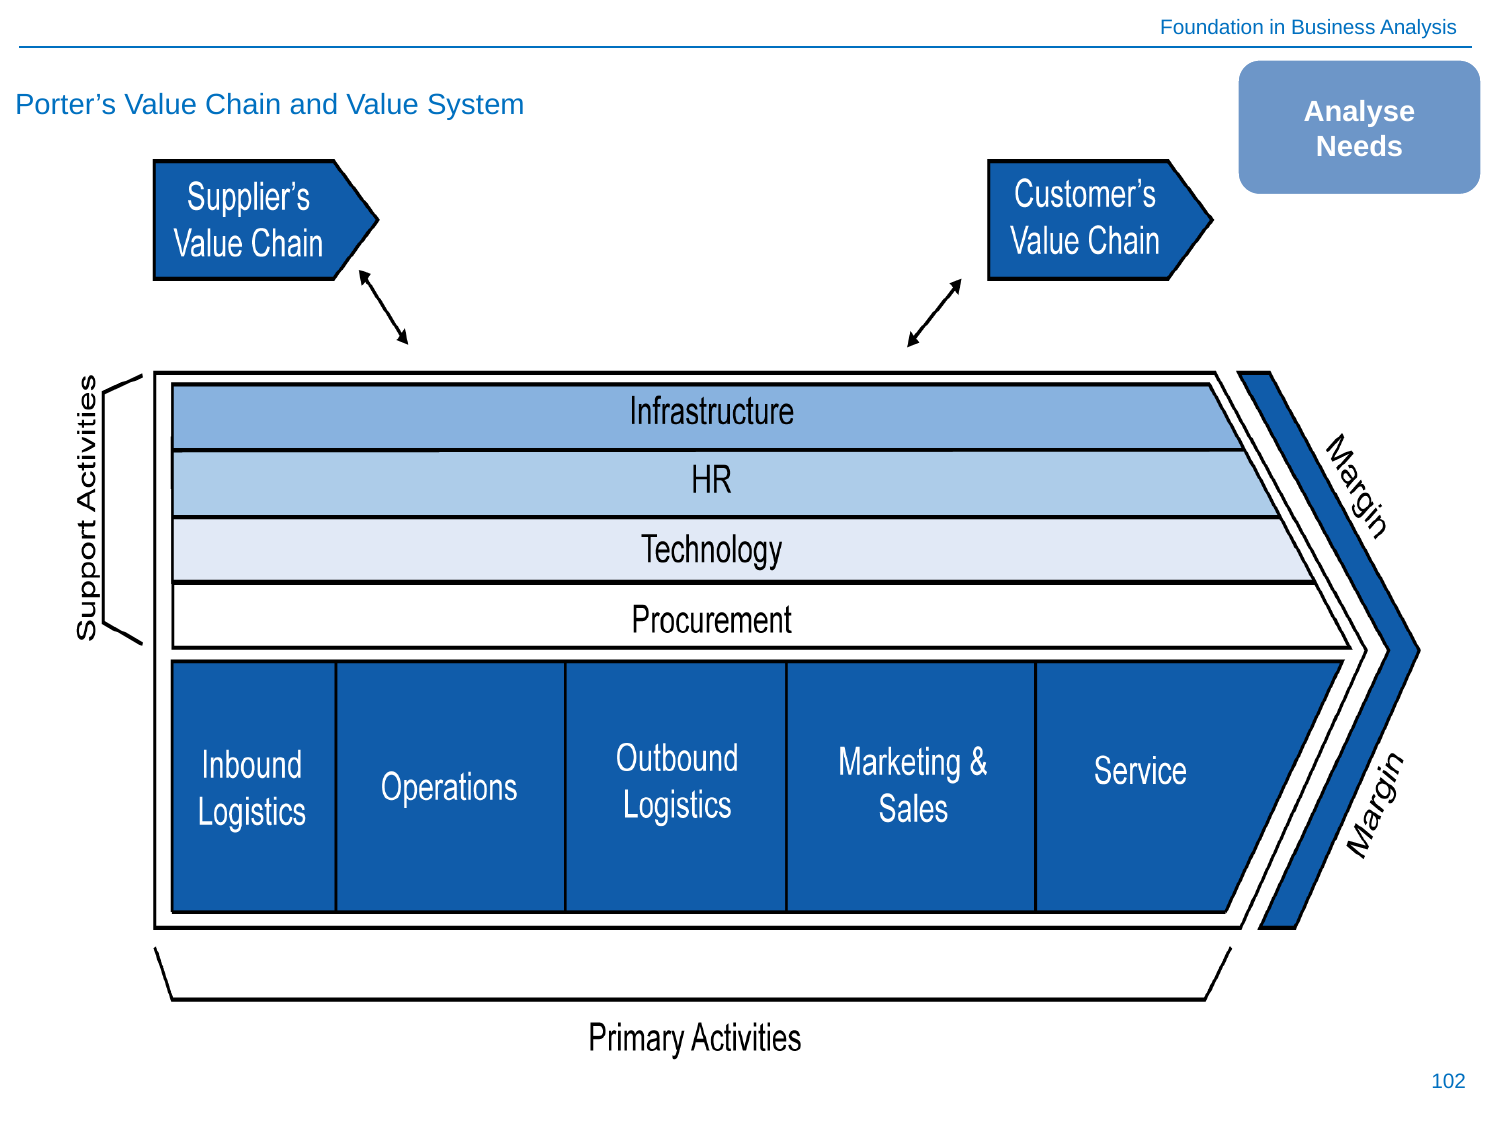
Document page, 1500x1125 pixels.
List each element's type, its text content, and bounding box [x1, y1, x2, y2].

text_box Analyse Needs [1234, 56, 1485, 199]
title Porter’s Value Chain and Value System [0, 77, 1234, 160]
picture [72, 159, 1421, 1063]
